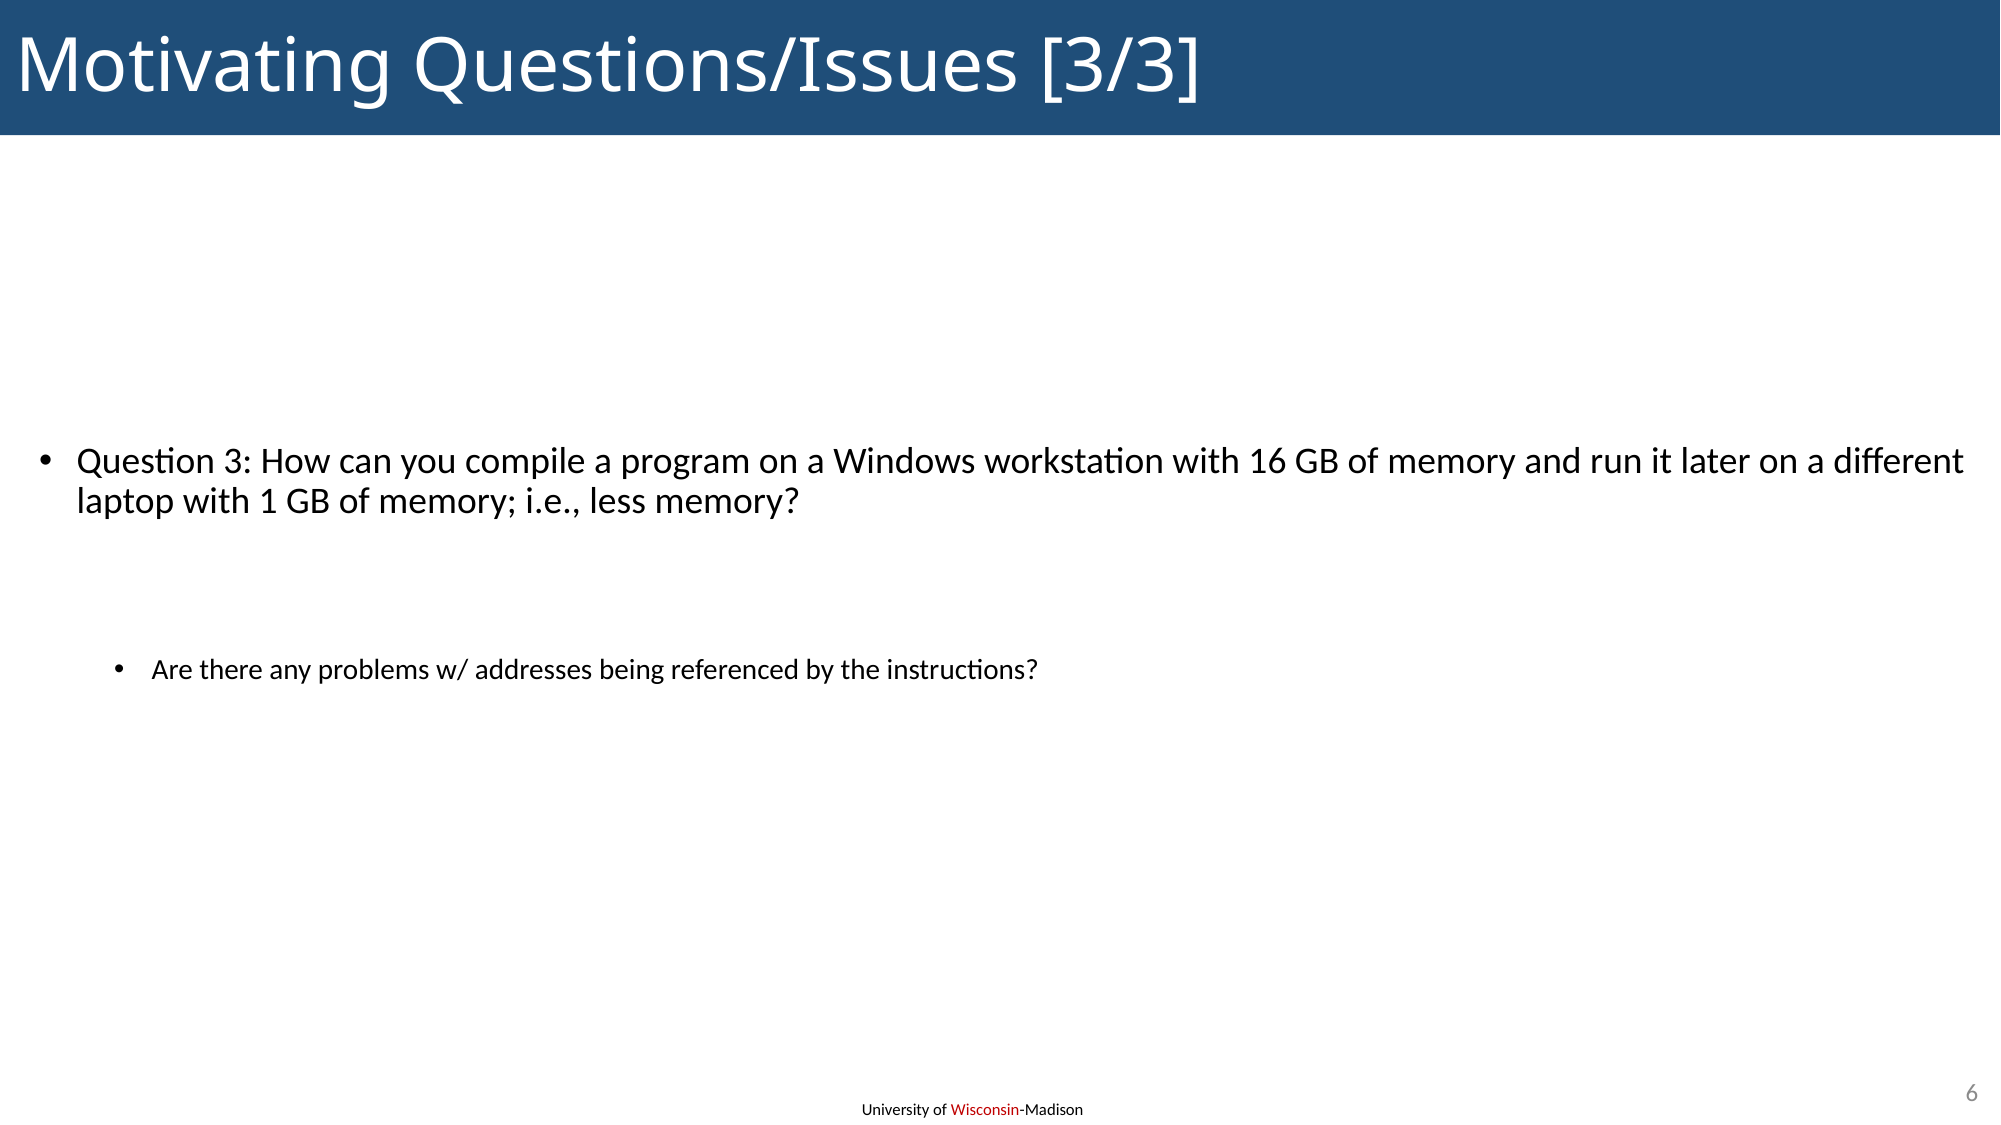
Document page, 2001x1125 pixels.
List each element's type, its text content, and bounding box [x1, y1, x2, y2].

slide_number 6 [1879, 1069, 1994, 1114]
list Question 3: How can you compile a program on a Windows workstation with 16 GB of memory and run it later on a different laptop with 1 GB of memory; i.e., less memory? Are there any problems w/ addresses being referenced by the instructions? [24, 245, 1987, 1055]
title Motivating Questions/Issues [3/3] [0, 0, 2000, 136]
